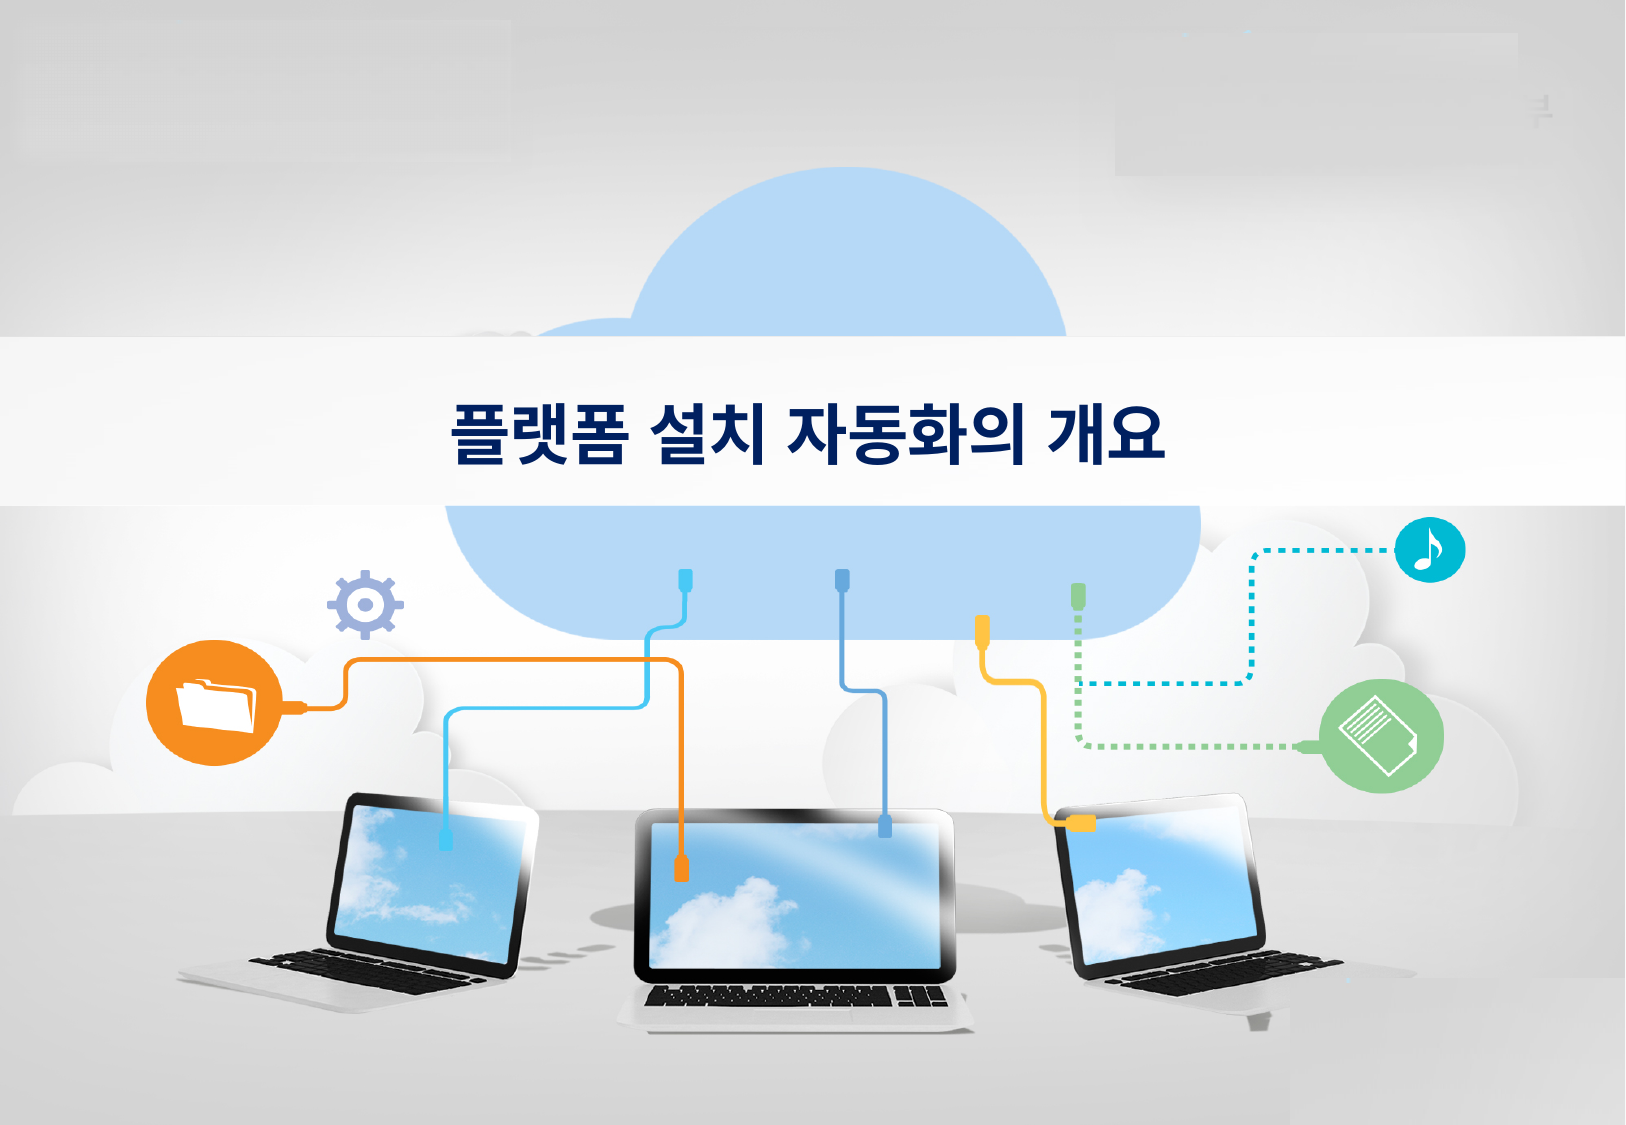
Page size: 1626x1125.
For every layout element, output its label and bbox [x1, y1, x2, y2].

picture [0, 0, 1626, 1125]
text_box [0, 19, 1625, 1125]
